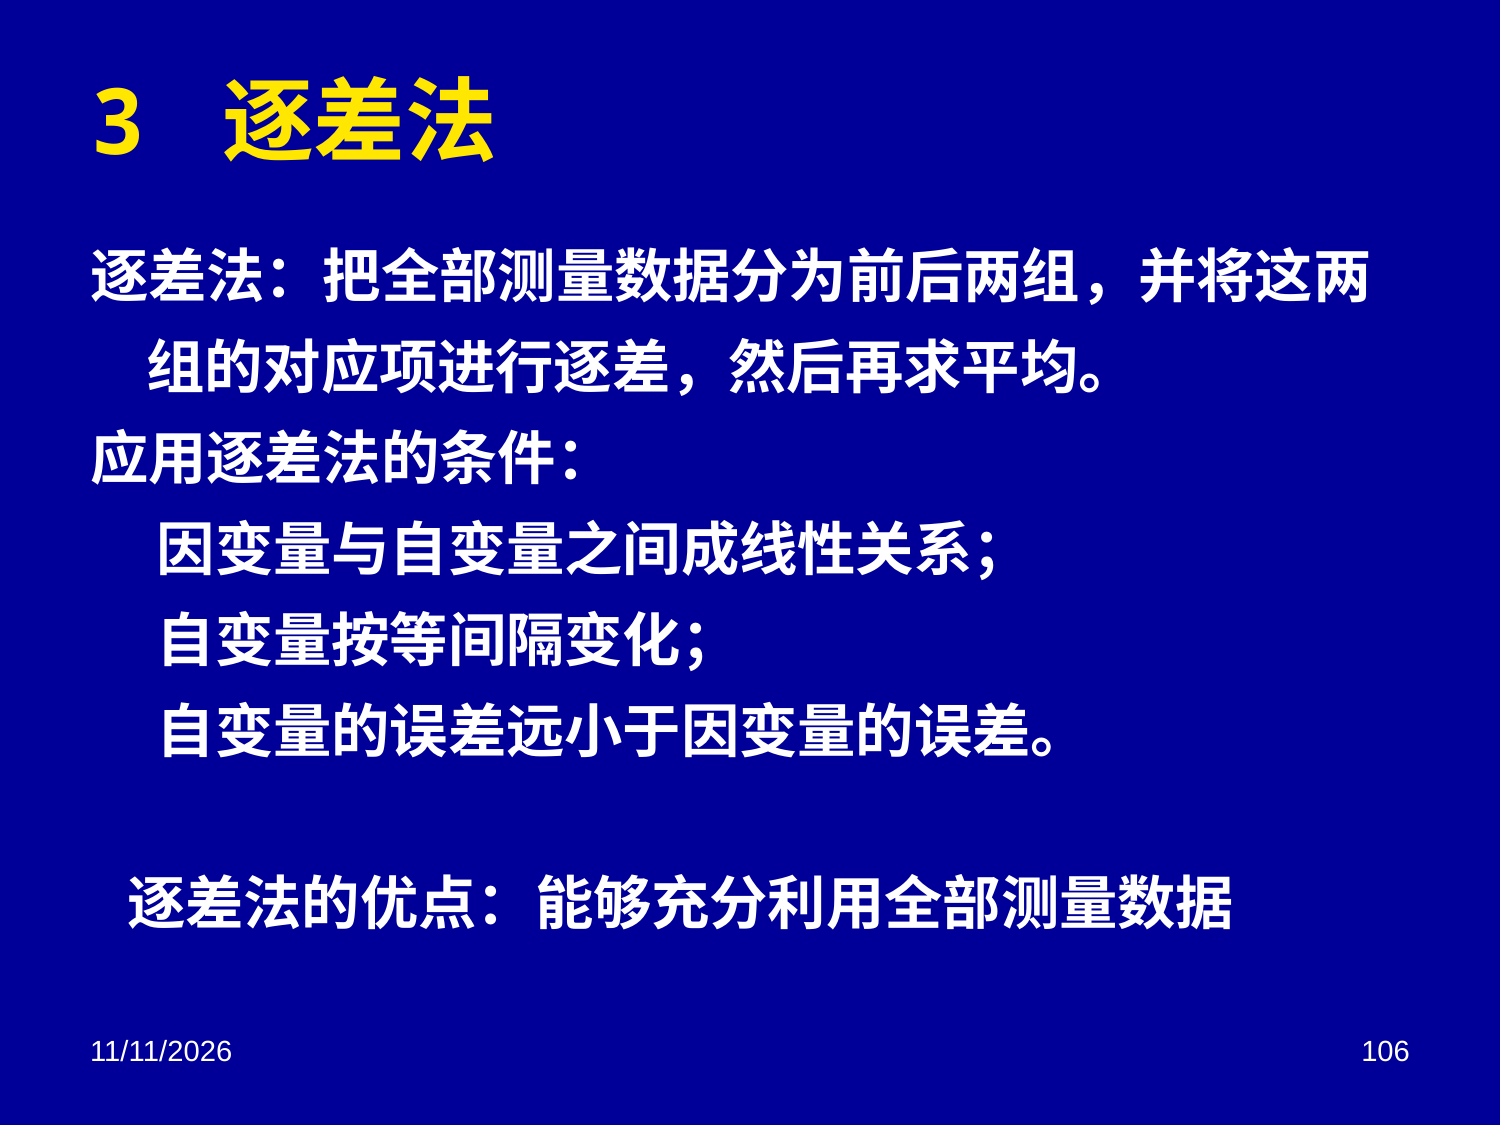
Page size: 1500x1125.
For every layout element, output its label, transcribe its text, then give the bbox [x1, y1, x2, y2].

slide_number 106 [1074, 1024, 1425, 1103]
title 3 逐差法 [75, 50, 1388, 186]
text_box 逐差法的优点：能够充分利用全部测量数据 [112, 834, 1500, 970]
list 逐差法：把全部测量数据分为前后两组，并将这两组的对应项进行逐差，然后再求平均。 应用逐差法的条件： 因变量与自变量之间成线性关系； 自变量按等间隔变化； 自变量的误差远小于因变量的误差。 [75, 211, 1436, 811]
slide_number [75, 1024, 425, 1103]
